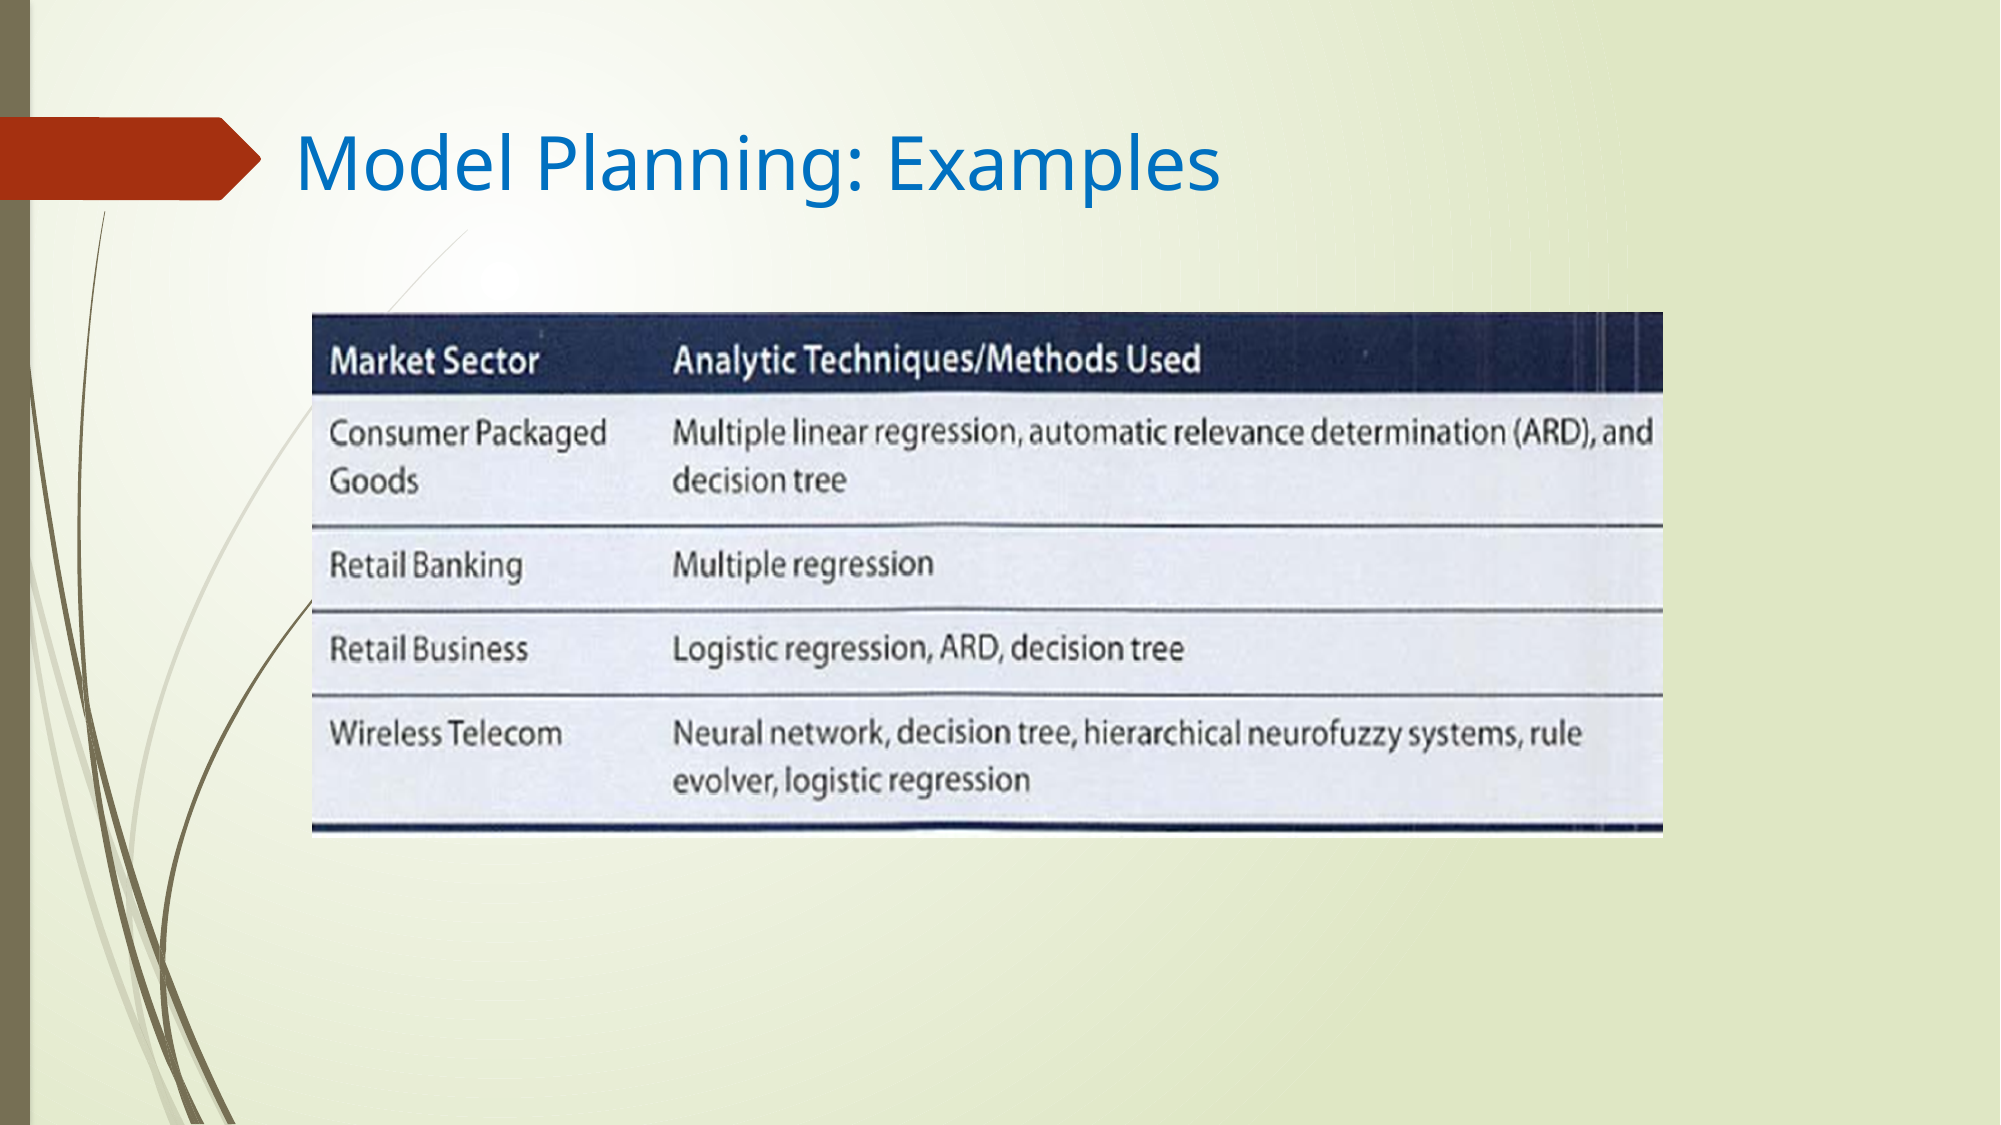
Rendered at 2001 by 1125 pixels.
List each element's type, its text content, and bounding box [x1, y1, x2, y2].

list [312, 312, 1663, 838]
title Model Planning: Examples [279, 108, 1981, 257]
